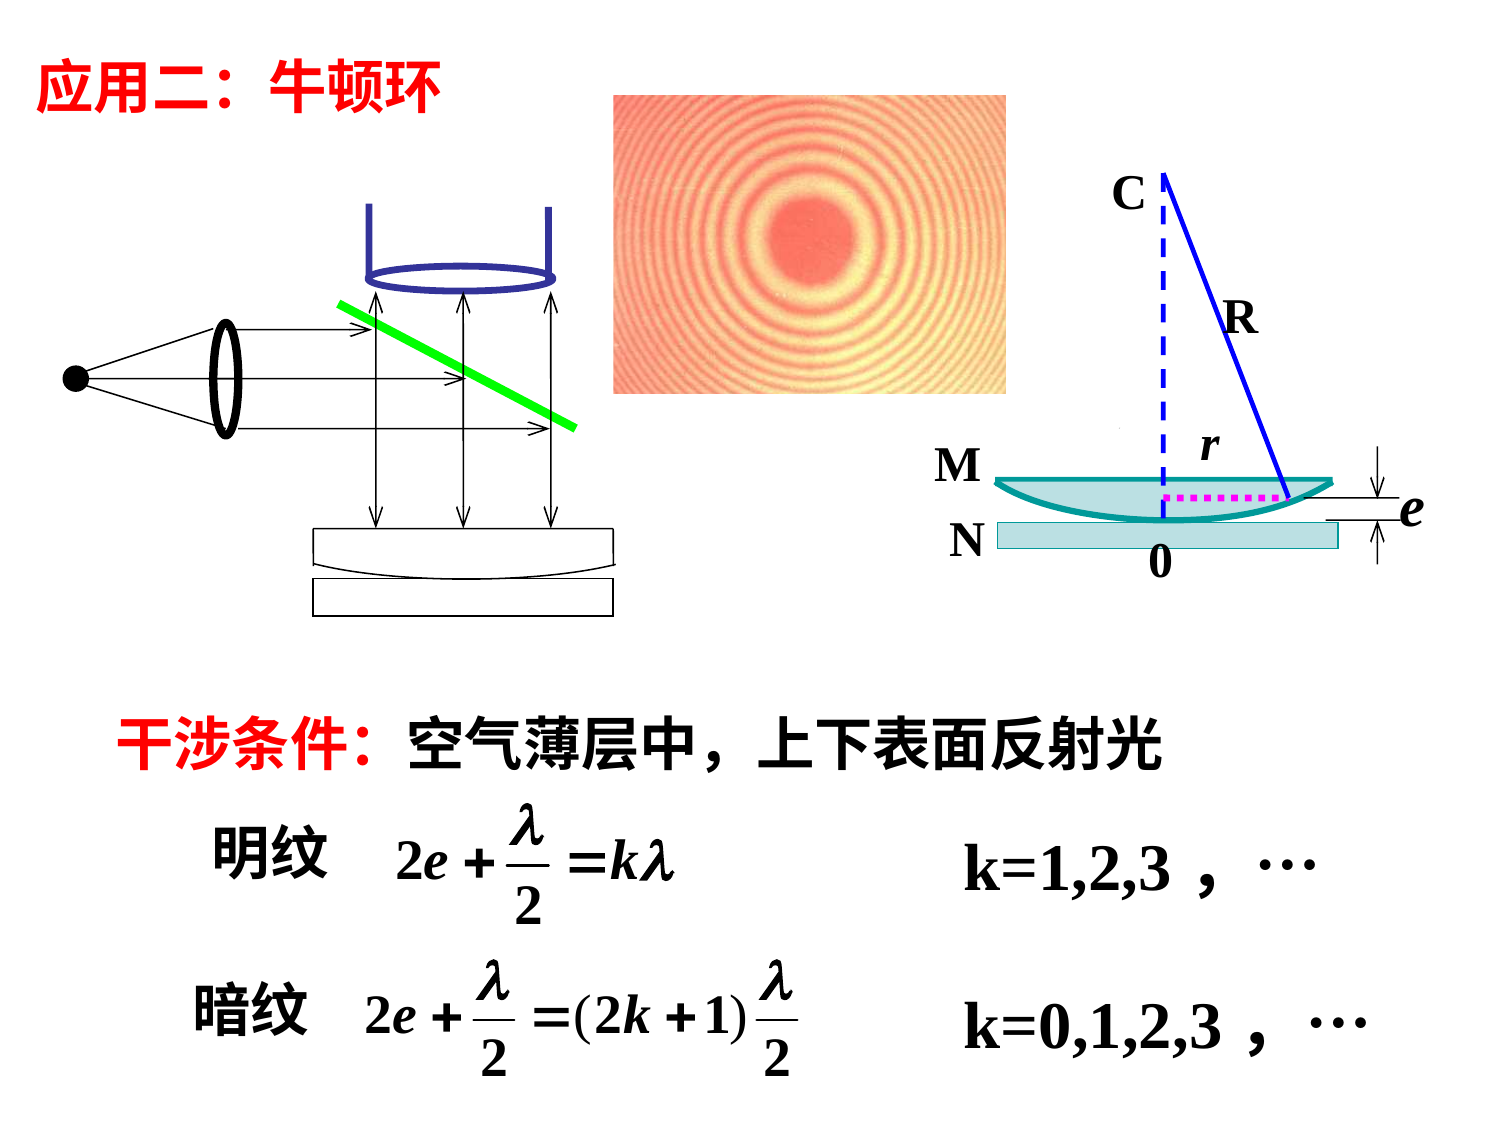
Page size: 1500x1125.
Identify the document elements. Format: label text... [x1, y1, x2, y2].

picture [612, 95, 1007, 394]
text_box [188, 788, 688, 938]
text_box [176, 945, 808, 1090]
text_box k=1,2,3，… [948, 816, 1337, 911]
text_box 干涉条件：空气薄层中，上下表面反射光 [100, 699, 1252, 785]
text_box k=0,1,2,3，… [948, 974, 1387, 1069]
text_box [919, 151, 1445, 596]
text_box 应用二：牛顿环 [20, 42, 554, 128]
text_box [63, 203, 617, 617]
